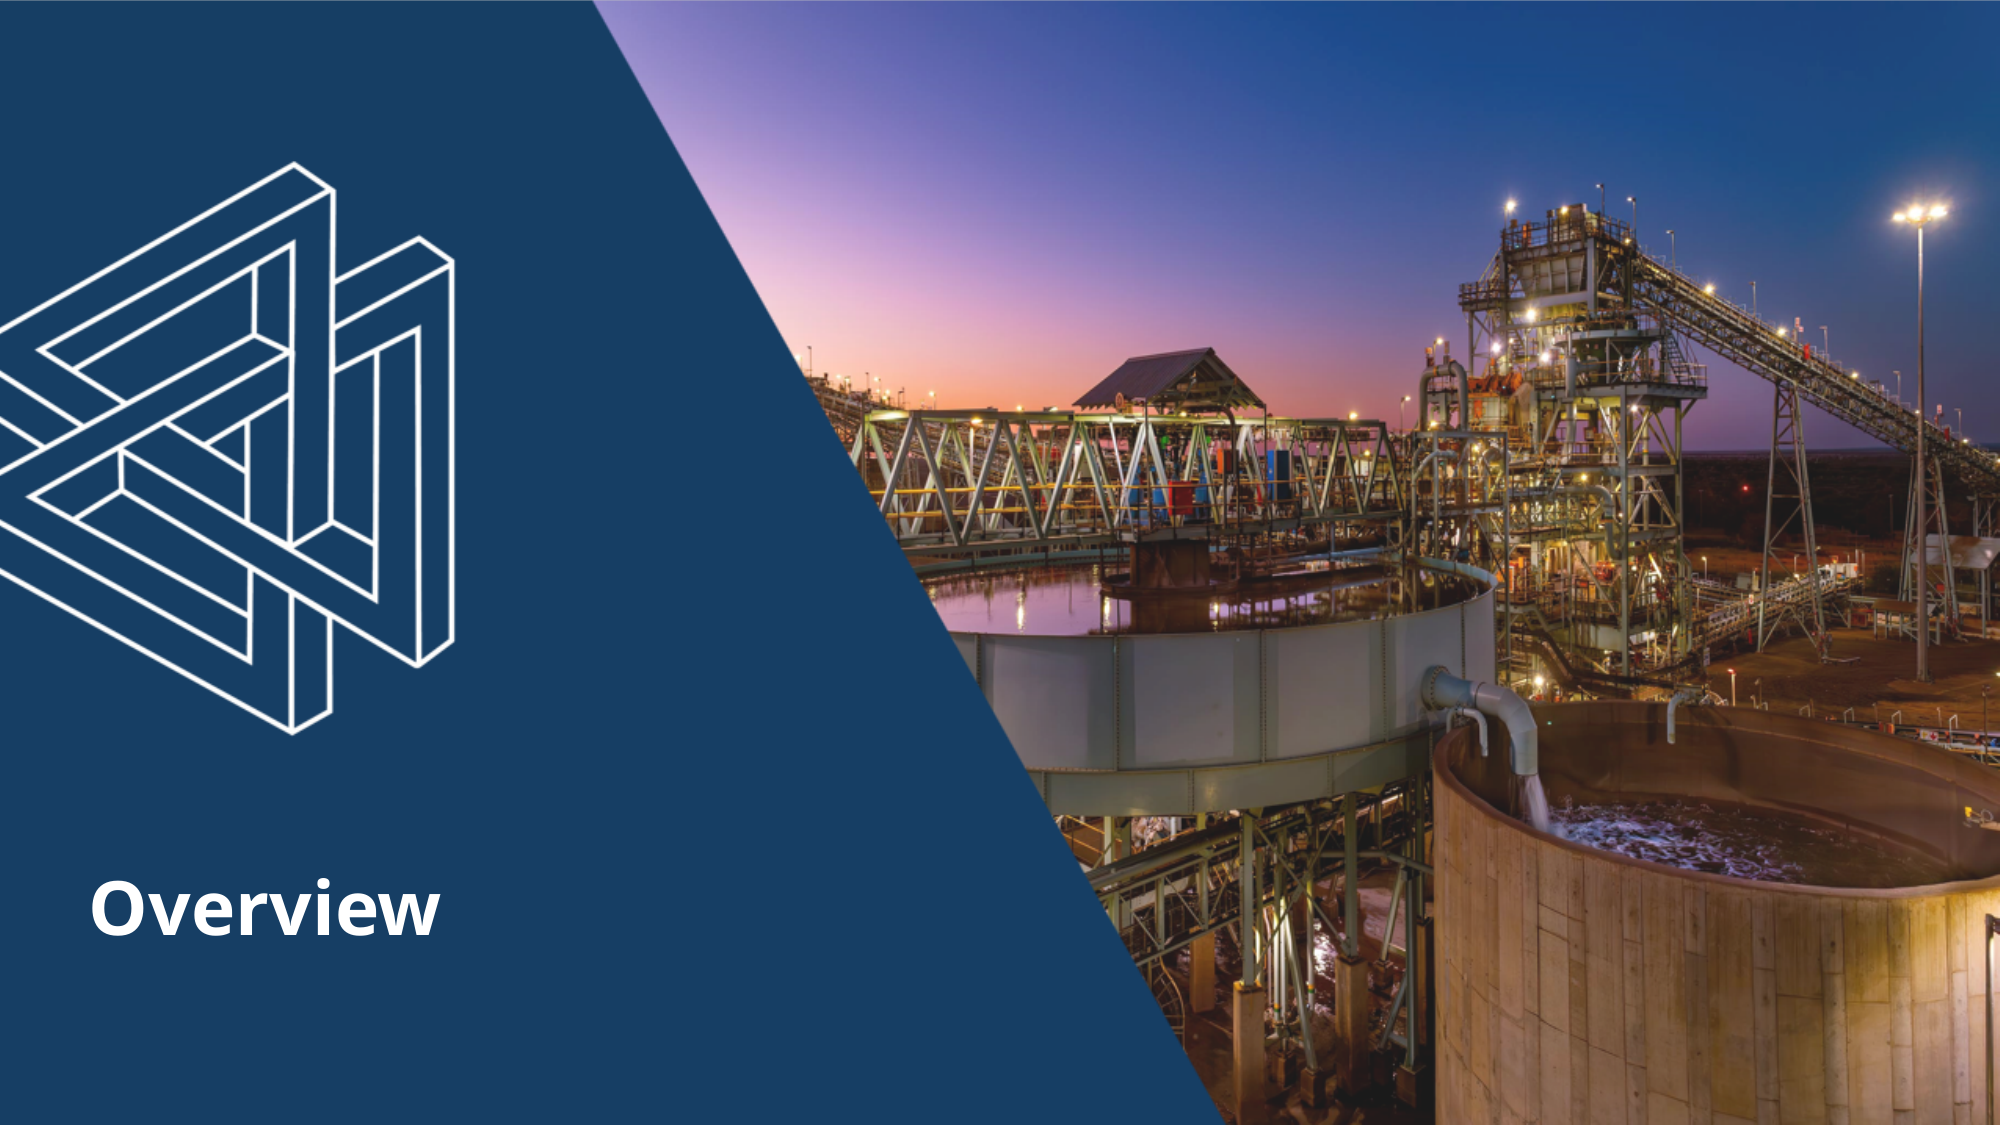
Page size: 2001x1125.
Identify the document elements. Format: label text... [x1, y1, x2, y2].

text_box Overview [74, 863, 1149, 960]
picture [0, 0, 2000, 1125]
